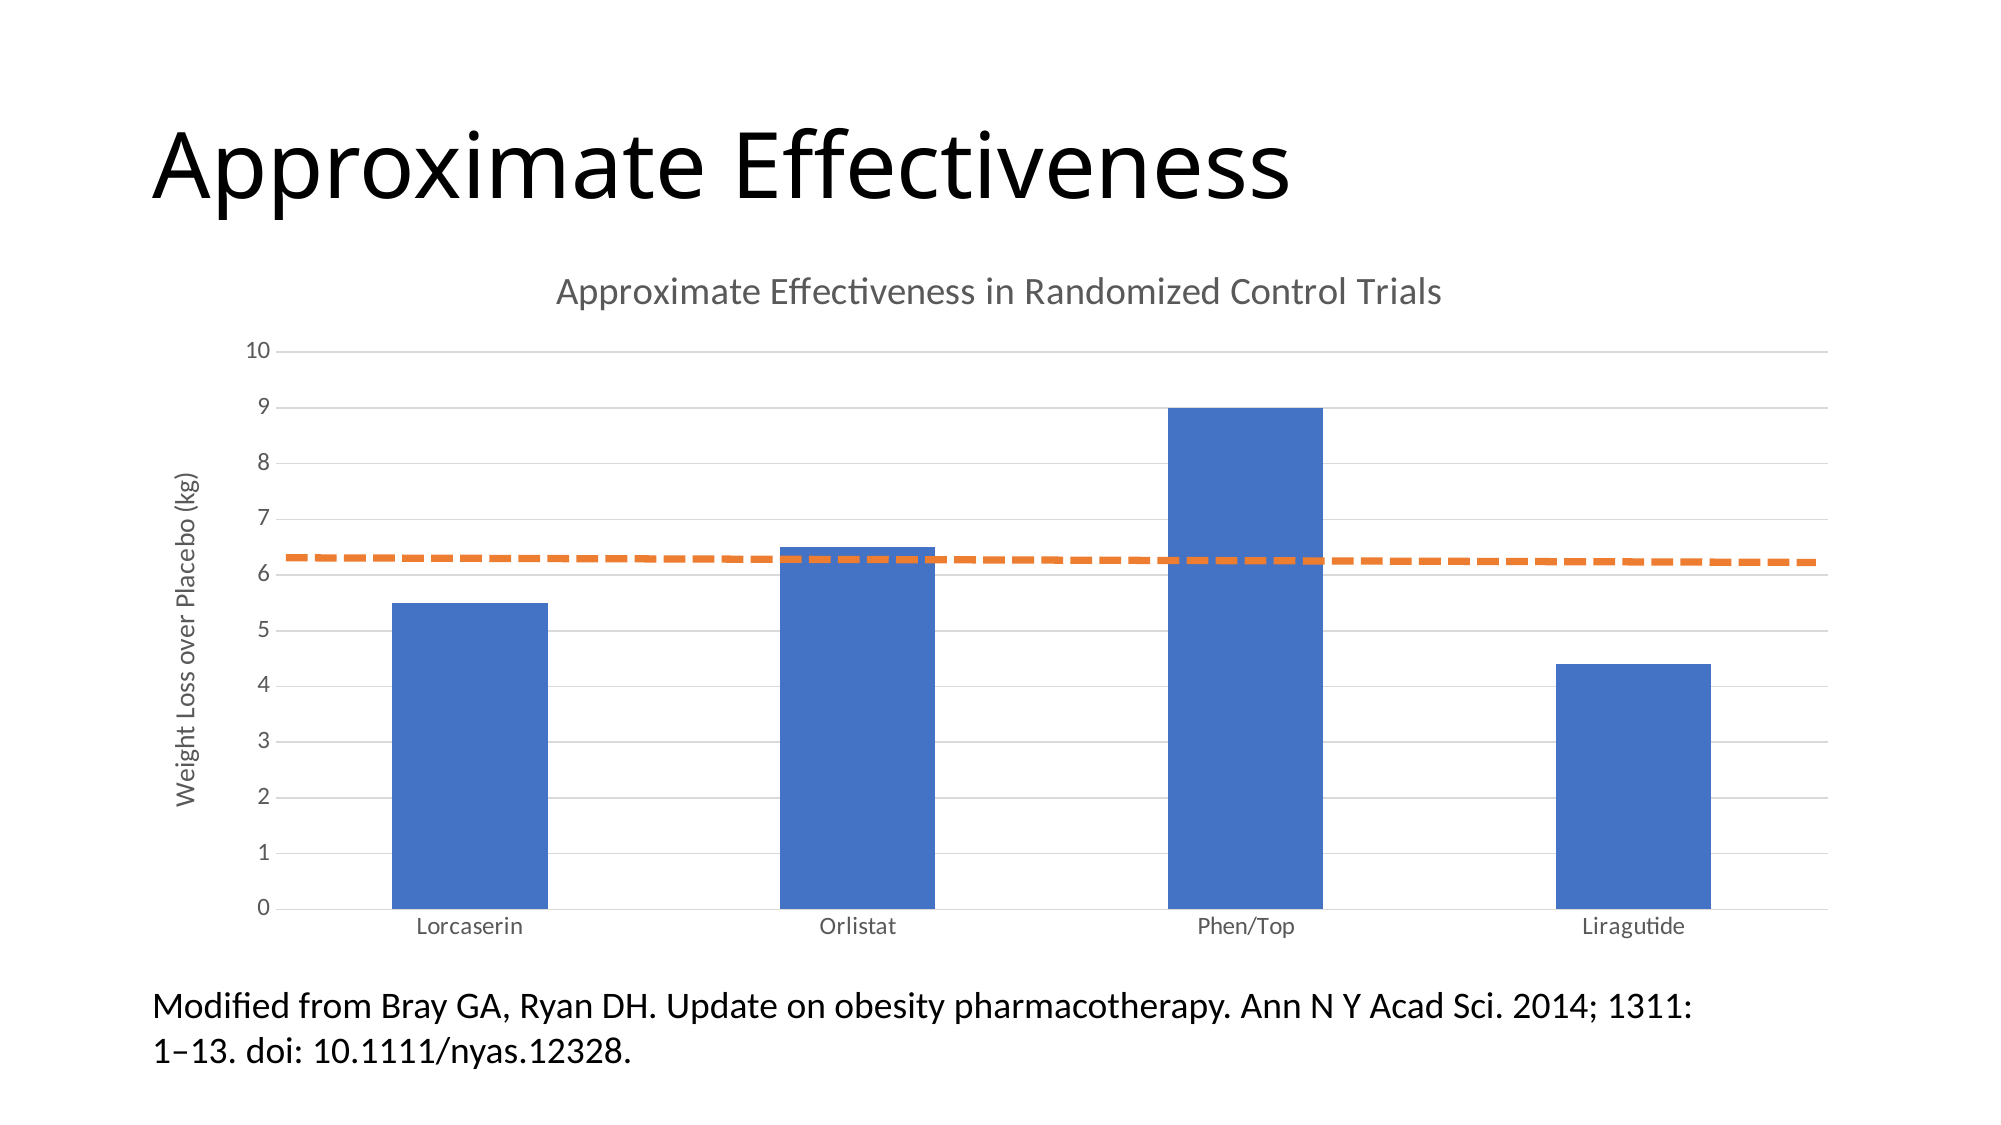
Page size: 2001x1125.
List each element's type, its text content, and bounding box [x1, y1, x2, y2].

chart [137, 240, 1863, 955]
title Approximate Effectiveness [137, 59, 1863, 240]
text_box Modified from Bray GA, Ryan DH. Update on obesity pharmacotherapy. Ann N Y Acad Sci. 2014; 1311: 1–13. doi: 10.1111/nyas.12328. [137, 973, 1737, 1124]
